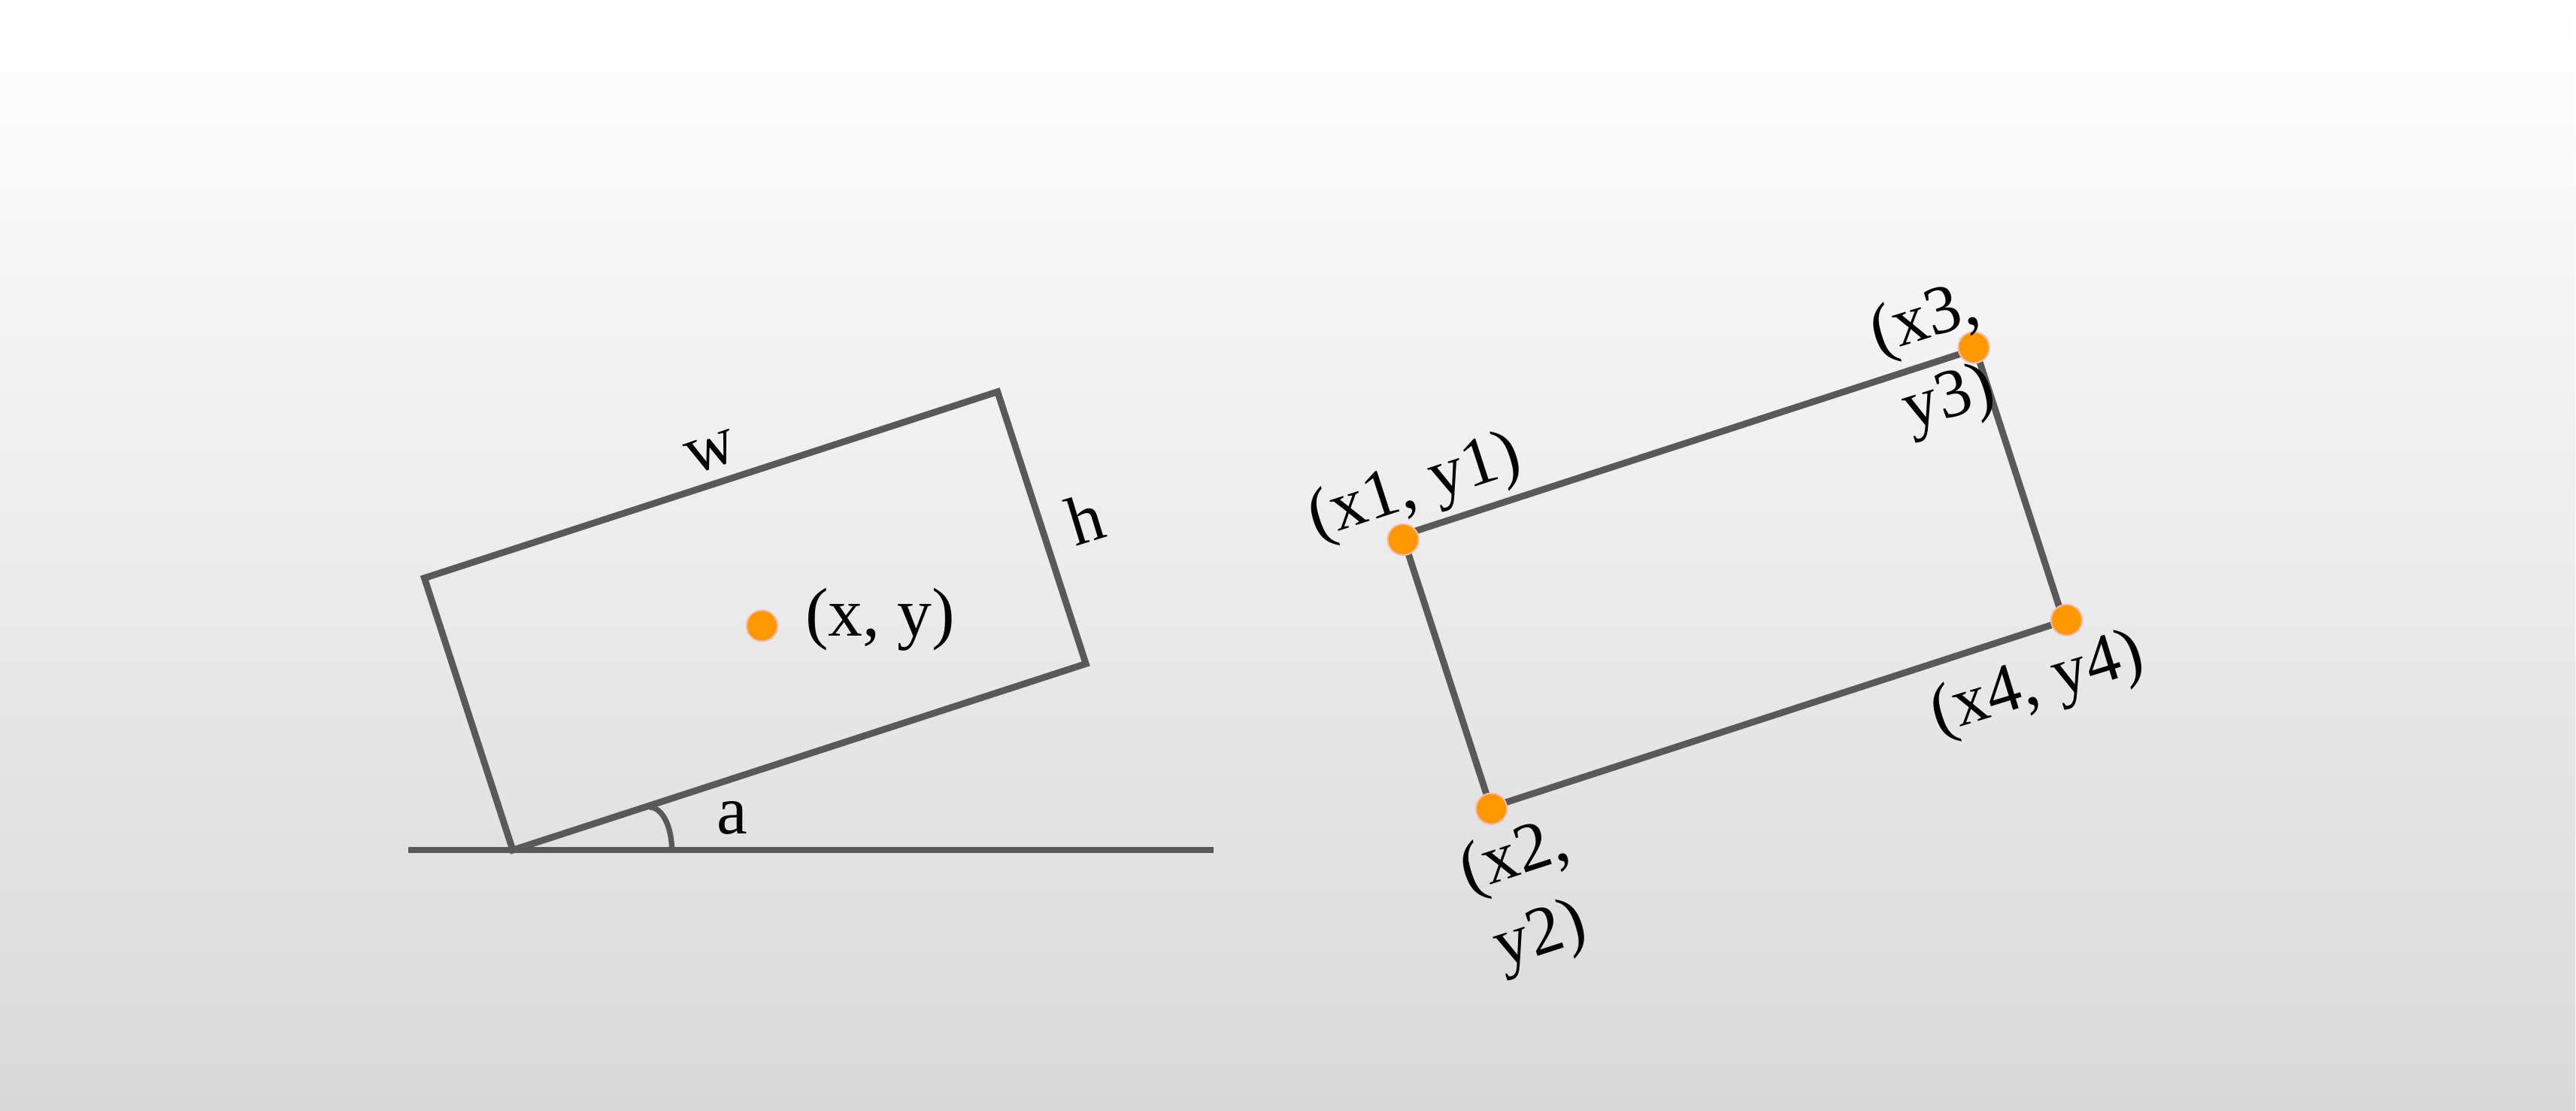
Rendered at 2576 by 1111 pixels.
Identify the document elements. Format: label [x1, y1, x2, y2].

text_box [1797, 232, 2041, 372]
text_box [1252, 386, 1565, 551]
text_box [1386, 331, 2161, 910]
text_box [1043, 463, 1110, 535]
text_box [658, 391, 726, 464]
text_box [408, 390, 1214, 851]
